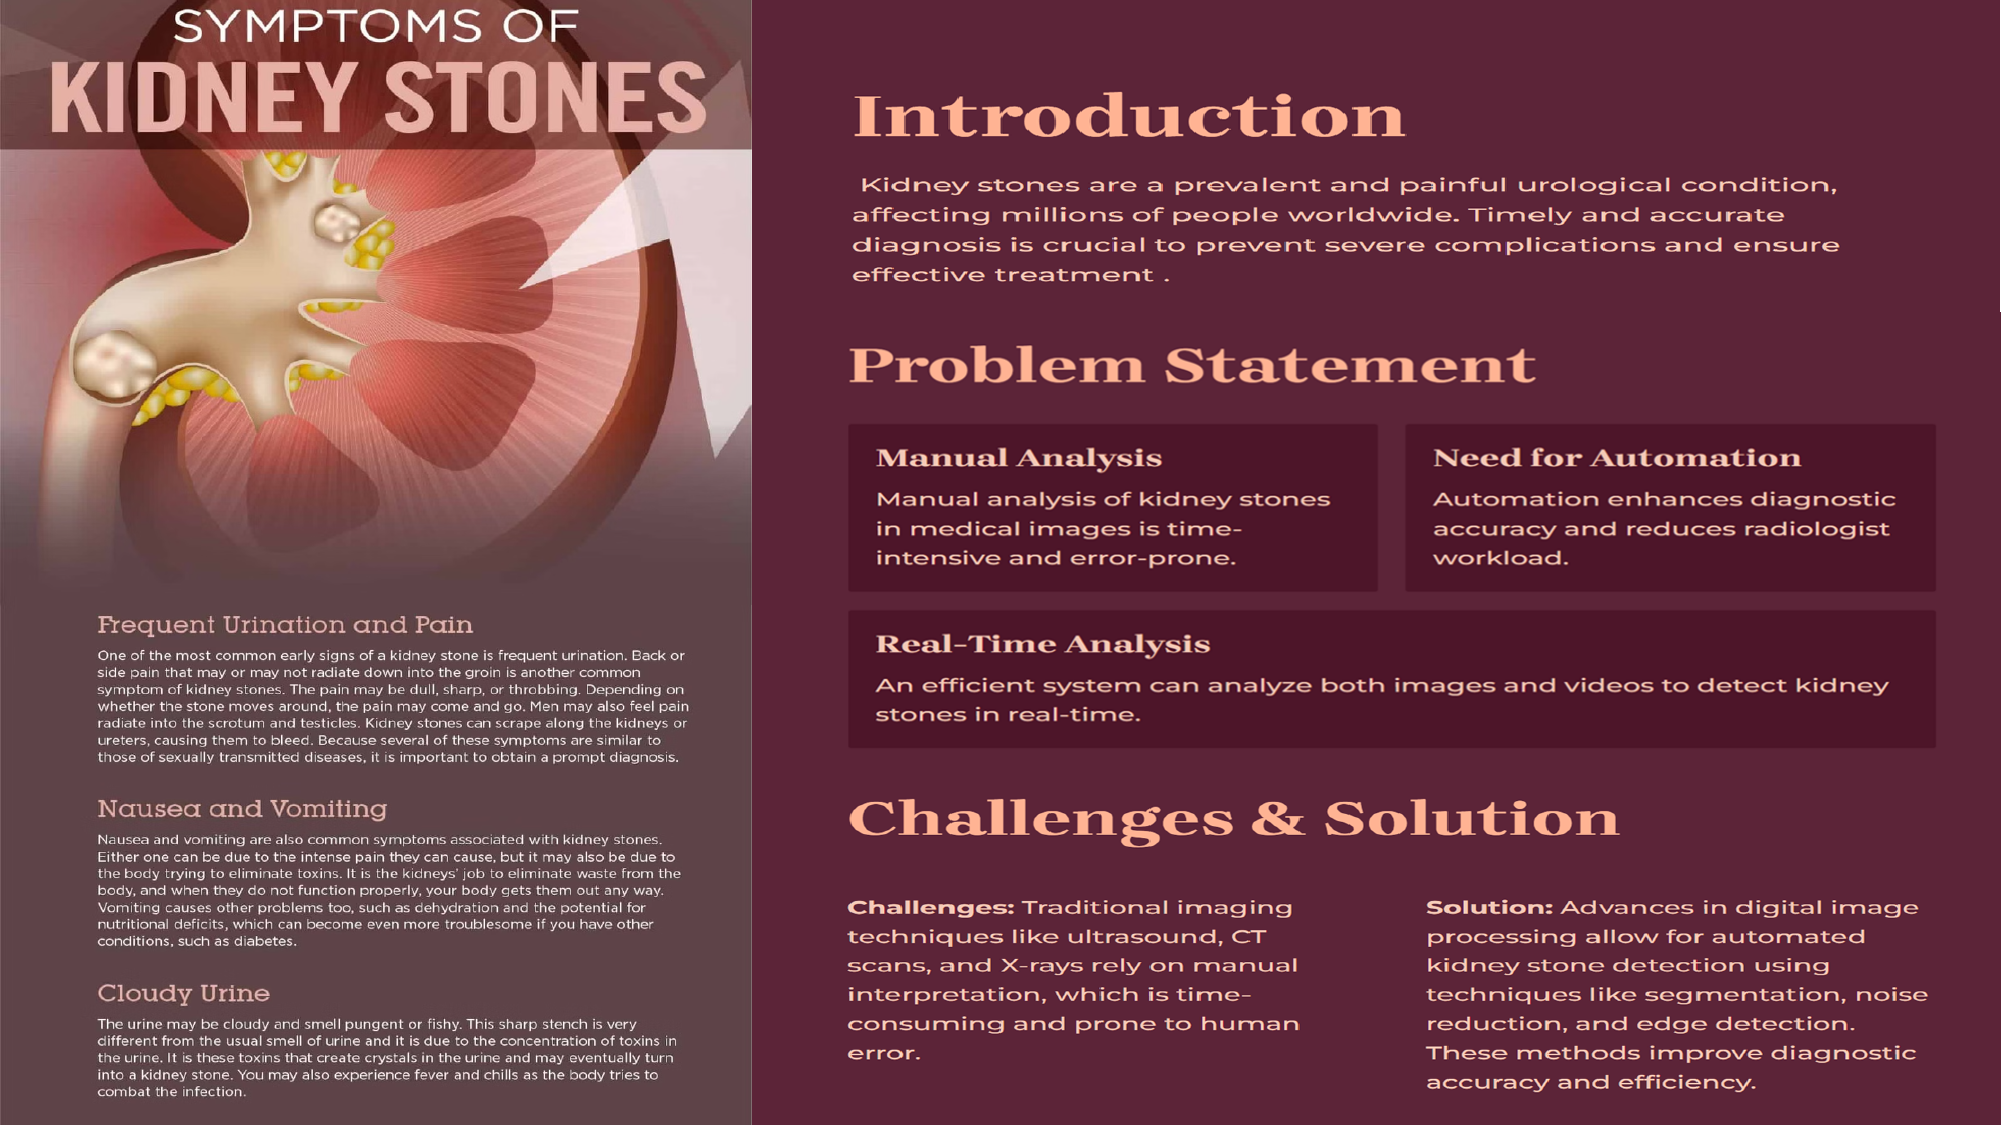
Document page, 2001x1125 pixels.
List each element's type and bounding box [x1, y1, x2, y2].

list [0, 0, 2000, 1125]
picture [752, 312, 2001, 1125]
picture [820, 16, 1891, 296]
